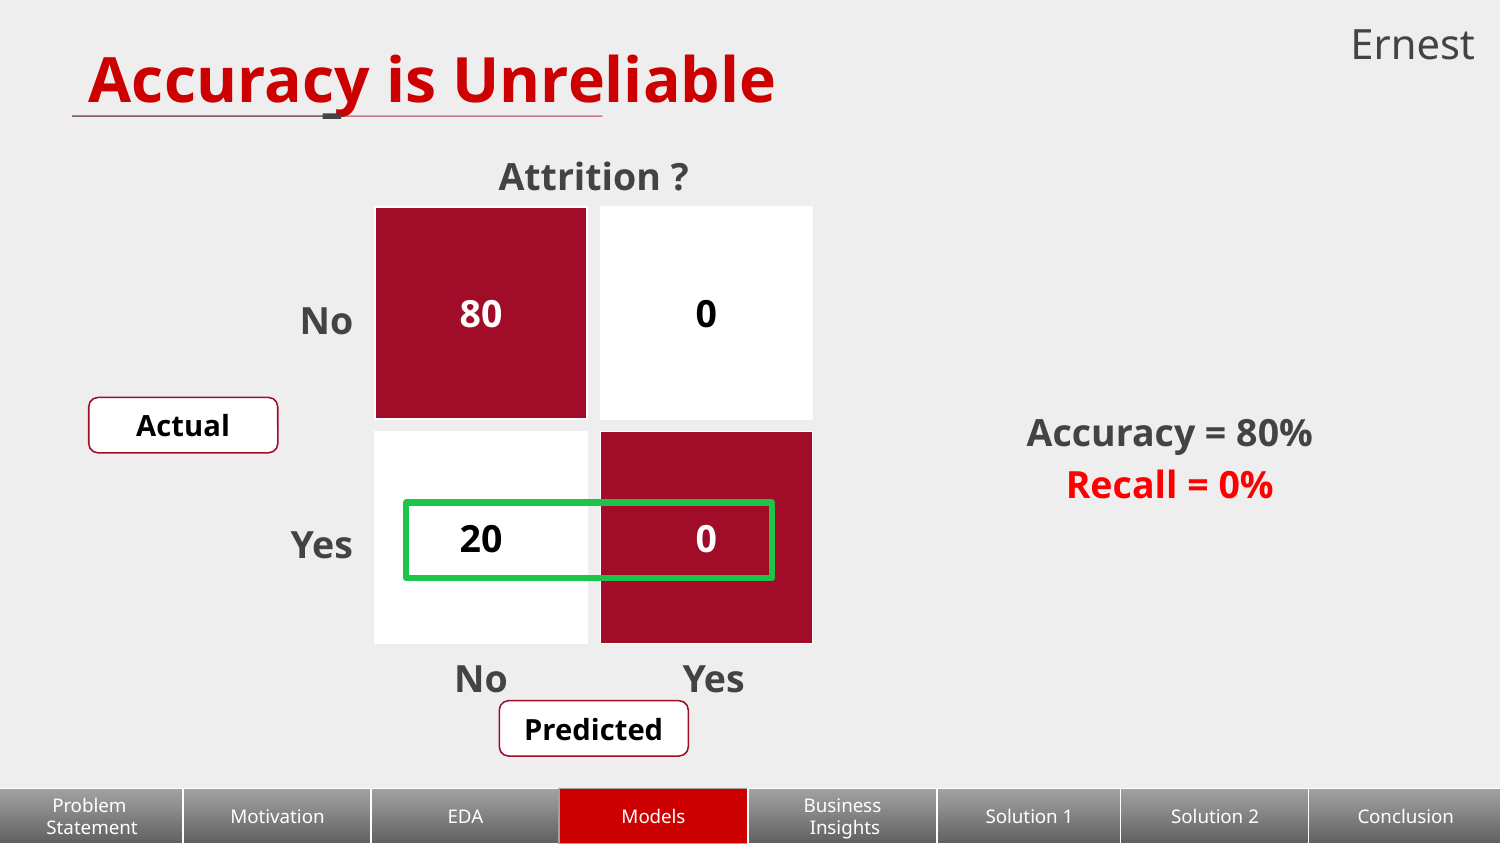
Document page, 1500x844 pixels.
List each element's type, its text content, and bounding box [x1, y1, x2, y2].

text_box 20 [375, 431, 588, 644]
text_box Actual [88, 397, 278, 453]
text_box Conclusion [1308, 788, 1500, 844]
text_box Ernest [1273, 12, 1486, 73]
text_box Accuracy = 80% Recall = 0% [904, 387, 1435, 521]
title Accuracy is Unreliable [73, 24, 1338, 119]
text_box Solution 2 [1120, 788, 1308, 844]
text_box Business Insights [747, 788, 937, 844]
text_box Predicted [499, 700, 689, 757]
text_box No [432, 632, 530, 715]
text_box Models [558, 788, 747, 844]
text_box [71, 113, 603, 120]
text_box 0 [600, 206, 813, 419]
text_box Solution 1 [937, 788, 1120, 844]
text_box Attrition ? [454, 131, 734, 213]
text_box Problem Statement [0, 788, 182, 844]
text_box [406, 502, 772, 579]
text_box Yes [268, 499, 376, 582]
text_box 80 [375, 206, 588, 419]
text_box Motivation [182, 788, 370, 844]
text_box EDA [370, 788, 558, 844]
text_box Yes [655, 632, 772, 715]
text_box No [277, 275, 376, 357]
text_box 0 [600, 431, 813, 644]
